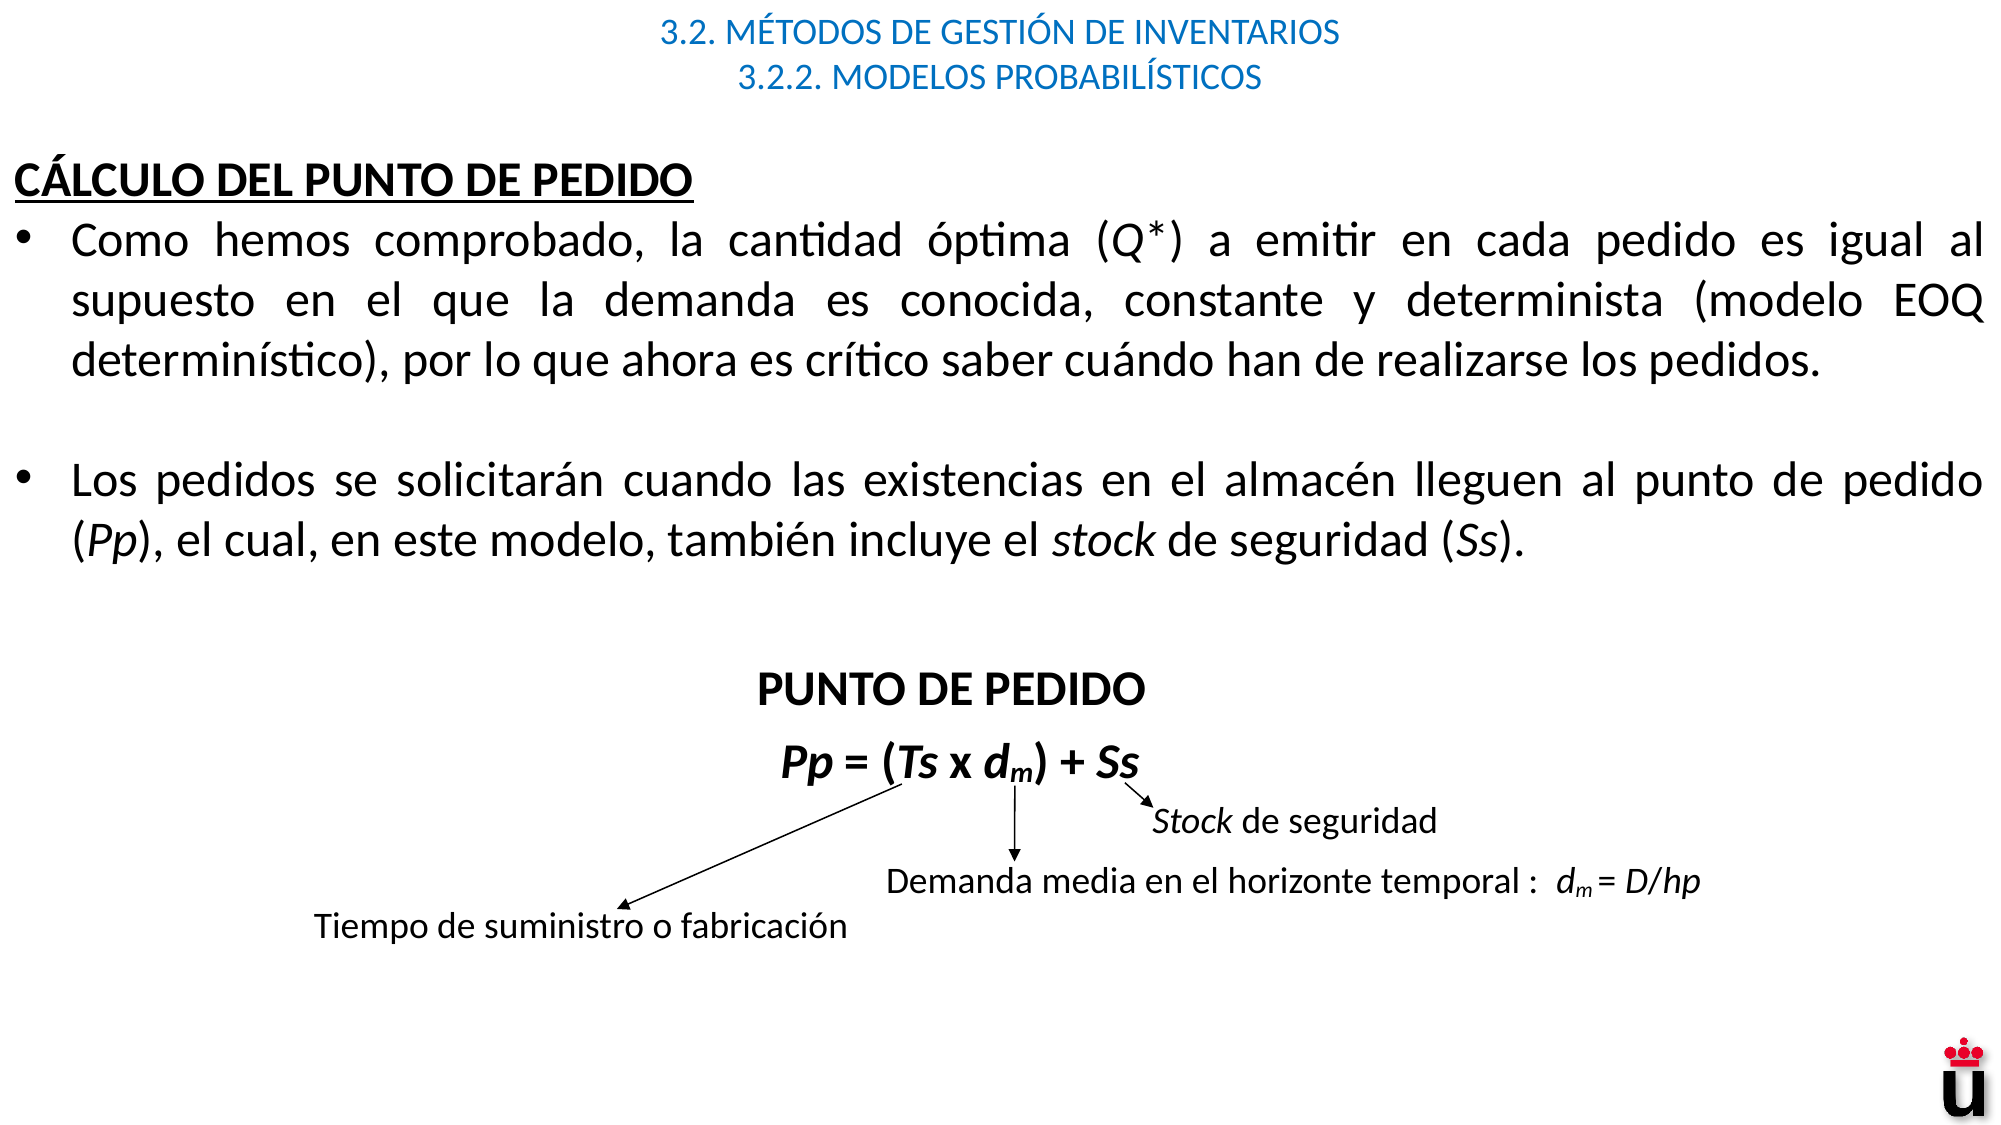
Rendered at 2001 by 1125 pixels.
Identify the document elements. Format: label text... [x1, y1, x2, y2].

text_box 3.2.2. MODELOS PROBABILÍSTICOS [0, 44, 2000, 105]
picture [1918, 1031, 2000, 1125]
text_box Tiempo de suministro o fabricación [208, 893, 955, 954]
text_box 3.2. MÉTODOS DE GESTIÓN DE INVENTARIOS [0, 0, 2000, 44]
text_box PUNTO DE PEDIDO [742, 647, 1258, 723]
text_box Pp = (Ts x dm) + Ss [708, 721, 1201, 797]
text_box CÁLCULO DEL PUNTO DE PEDIDO Como hemos comprobado, la cantidad óptima (Q*) a emitir en cada pedido es igual al supuesto en el que la demanda es conocida, constante y determinista (modelo EOQ determinístico), por lo que ahora es crítico saber cuándo han de realizarse los pedidos. Los pedidos se solicitarán cuando las existencias en el almacén lleguen al punto de pedido (Pp), el cual, en este modelo, también incluye el stock de seguridad (Ss). [0, 138, 2000, 574]
text_box Demanda media en el horizonte temporal : dm = D/hp [790, 848, 1805, 910]
text_box [616, 783, 902, 910]
text_box [1124, 782, 1154, 808]
text_box Stock de seguridad [1026, 788, 1564, 848]
